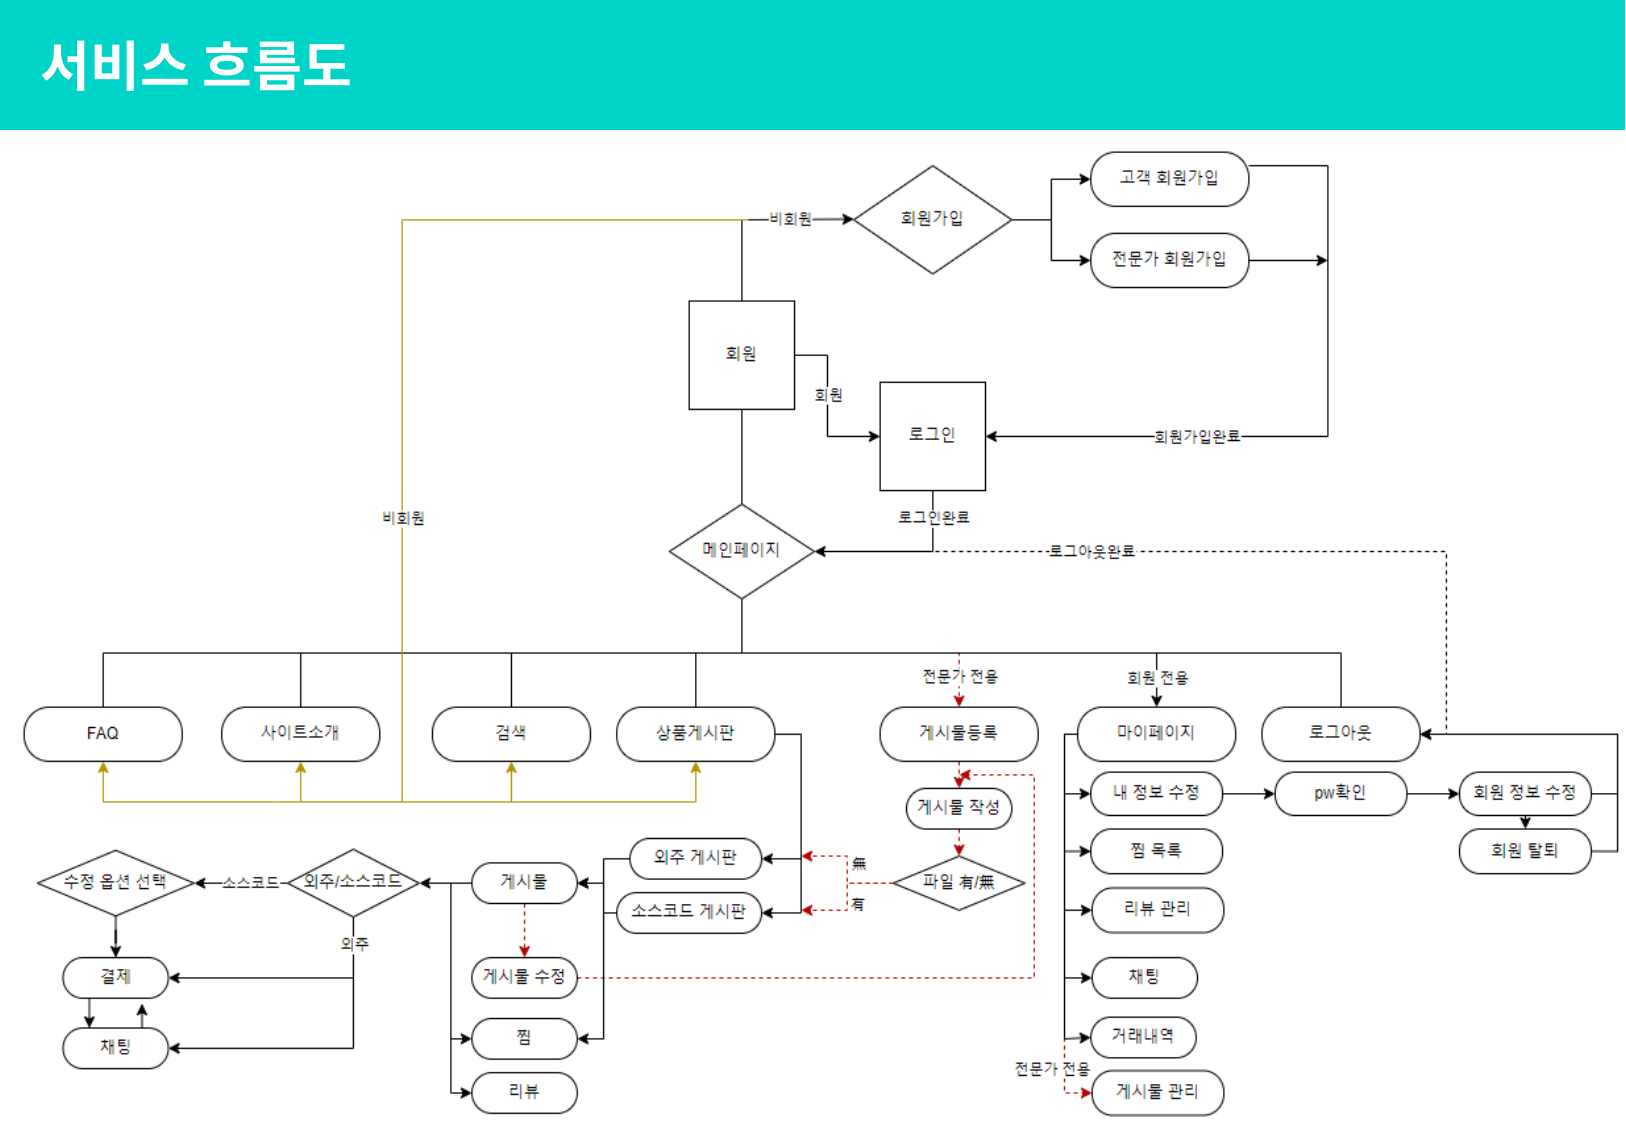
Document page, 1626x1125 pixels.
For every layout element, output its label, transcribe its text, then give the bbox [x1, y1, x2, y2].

picture [0, 130, 1625, 1125]
text_box [0, 0, 1625, 130]
text_box 서비스 흐름도 [25, 17, 442, 113]
